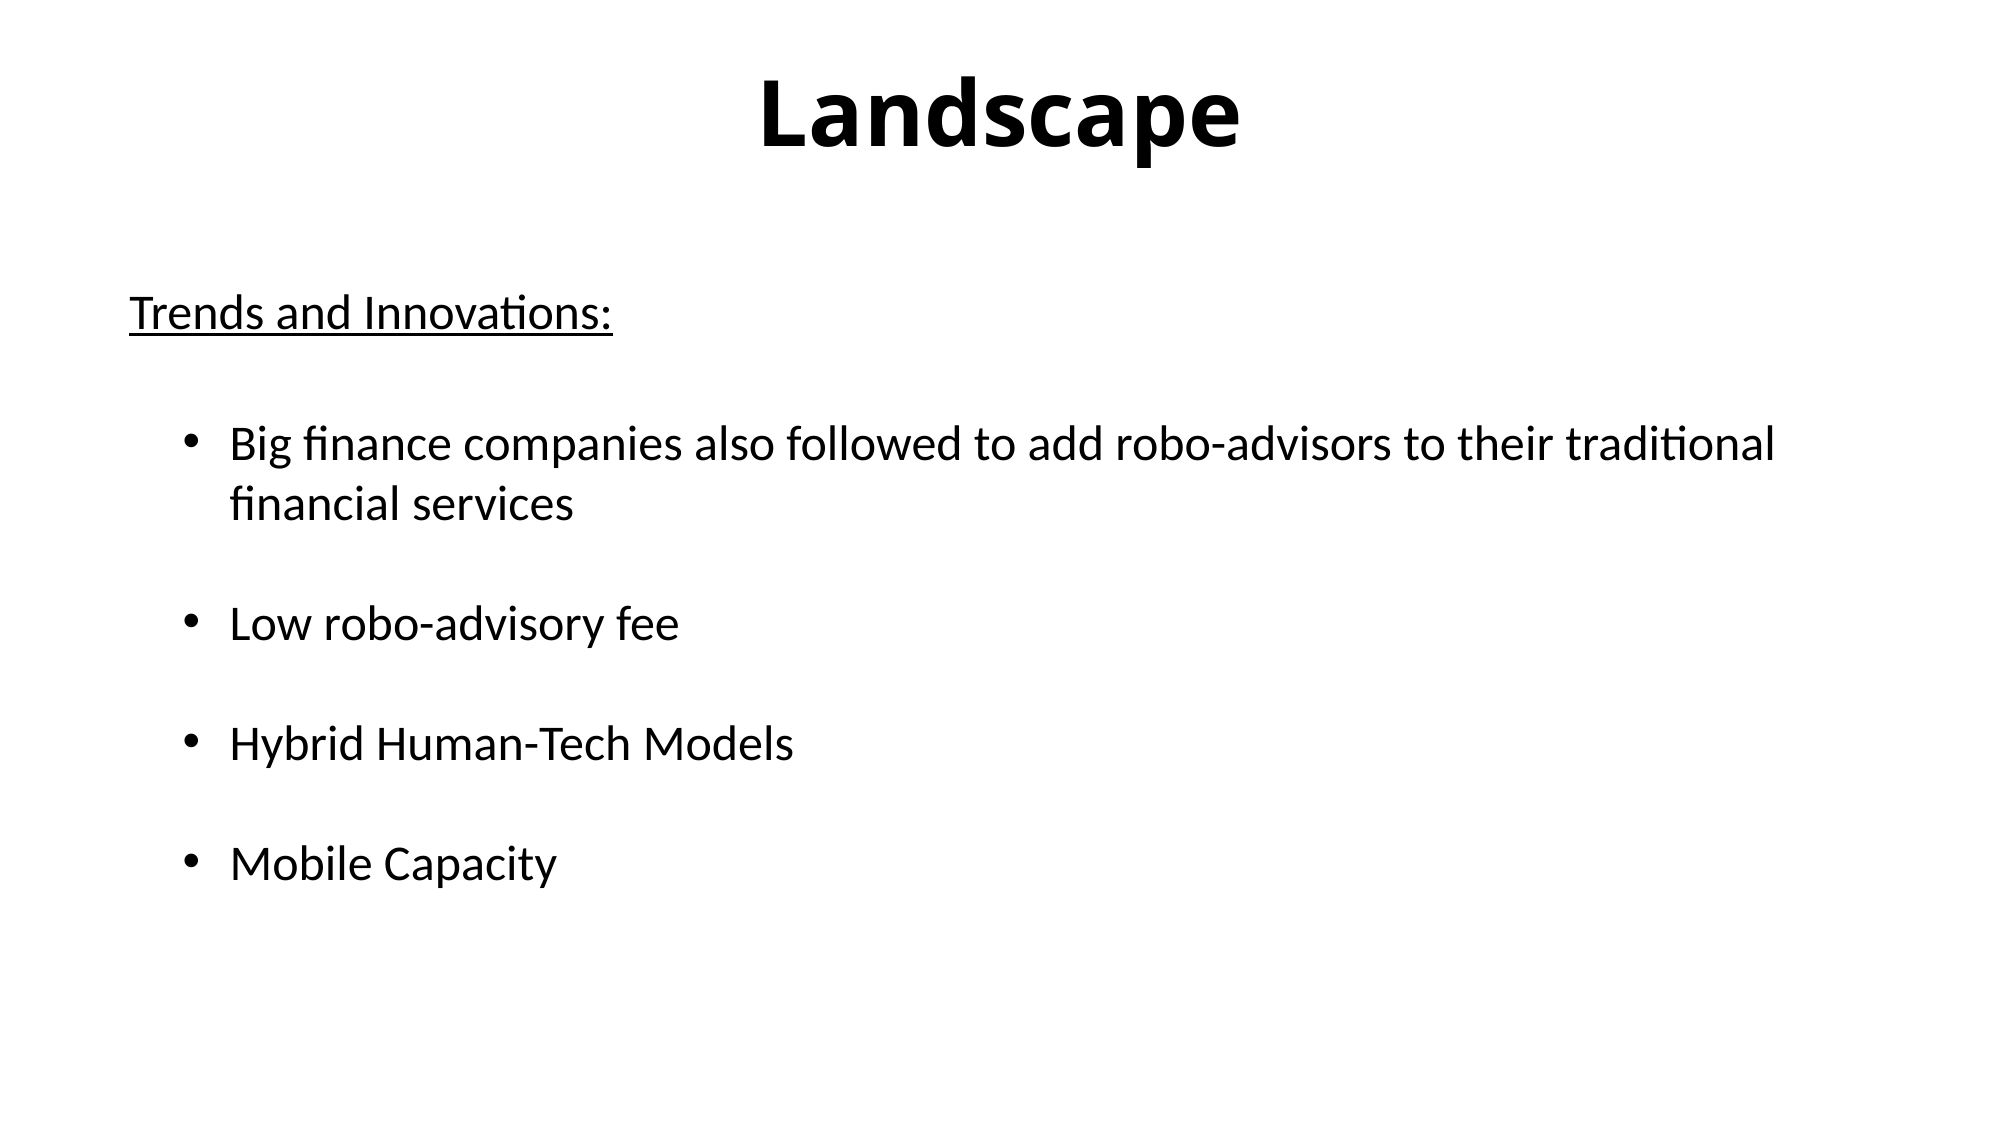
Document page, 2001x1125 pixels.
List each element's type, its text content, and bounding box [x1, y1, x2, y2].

text_box Landscape [137, 60, 1863, 180]
text_box Big finance companies also followed to add robo-advisors to their traditional financial services Low robo-advisory fee Hybrid Human-Tech Models Mobile Capacity [168, 403, 1832, 958]
text_box Trends and Innovations: [114, 272, 629, 348]
